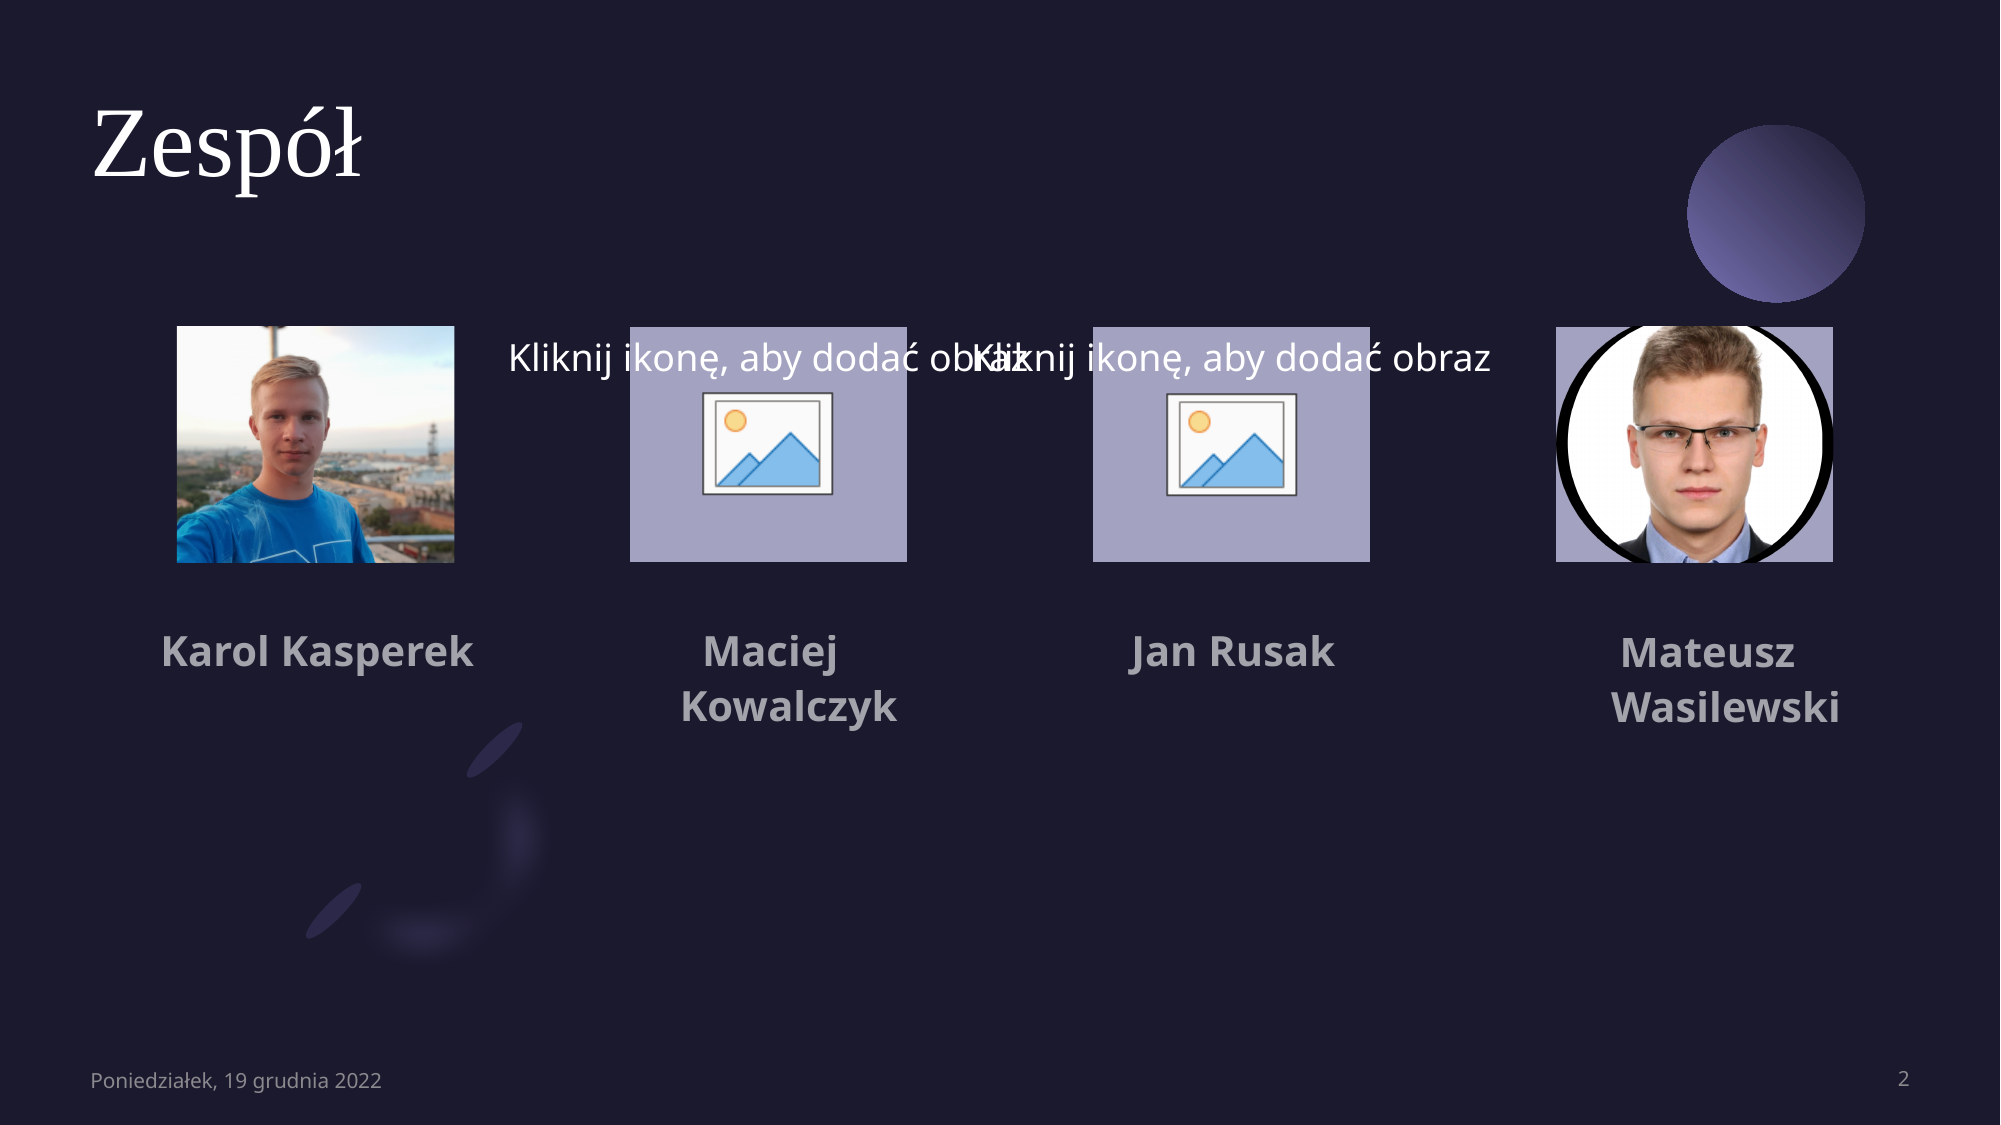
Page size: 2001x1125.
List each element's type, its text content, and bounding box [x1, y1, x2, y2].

list Mateusz Wasilewski [1505, 621, 1910, 682]
picture [176, 326, 455, 563]
slide_number 2 [1632, 1067, 1910, 1093]
title Zespół [90, 90, 1449, 296]
slide_number Poniedziałek, 19 grudnia 2022 [90, 1067, 522, 1093]
picture [1092, 326, 1371, 563]
list Karol Kasperek [146, 620, 489, 681]
picture [629, 326, 908, 563]
picture [1556, 326, 1834, 563]
list Jan Rusak [1049, 620, 1417, 681]
list Maciej Kowalczyk [590, 620, 950, 681]
